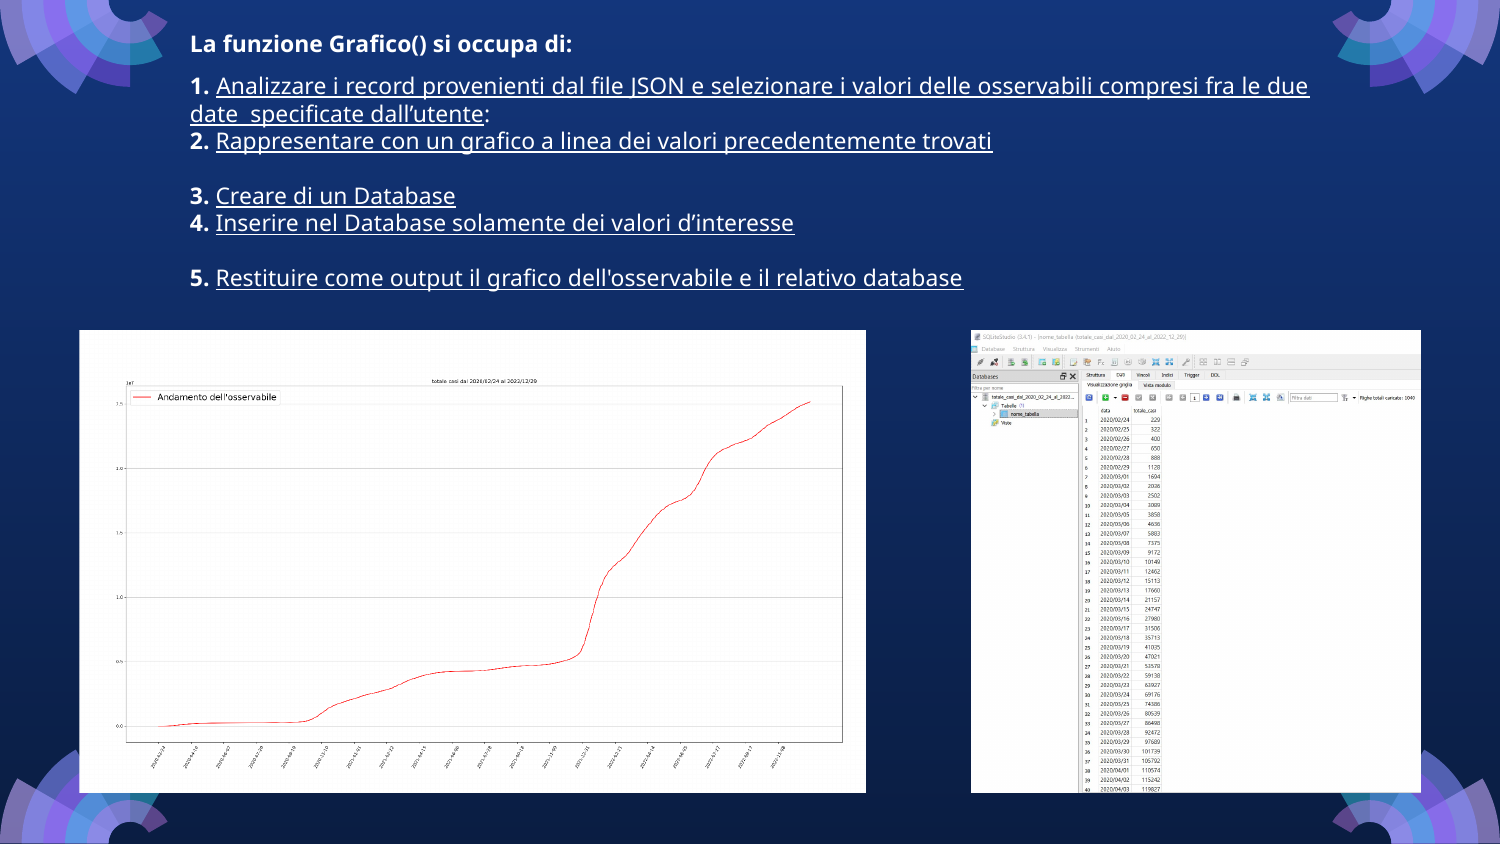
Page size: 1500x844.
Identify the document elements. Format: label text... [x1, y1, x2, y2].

text_box La funzione Grafico() si occupa di: 1. Analizzare i record provenienti dal file JSON e selezionare i valori delle osservabili compresi fra le due date specificate dall’utente: 2. Rappresentare con un grafico a linea dei valori precedentemente trovati 3. Creare di un Database 4. Inserire nel Database solamente dei valori d’interesse 5. Restituire come output il grafico dell'osservabile e il relativo database [174, 14, 1325, 322]
picture [79, 330, 867, 793]
picture [971, 330, 1421, 793]
